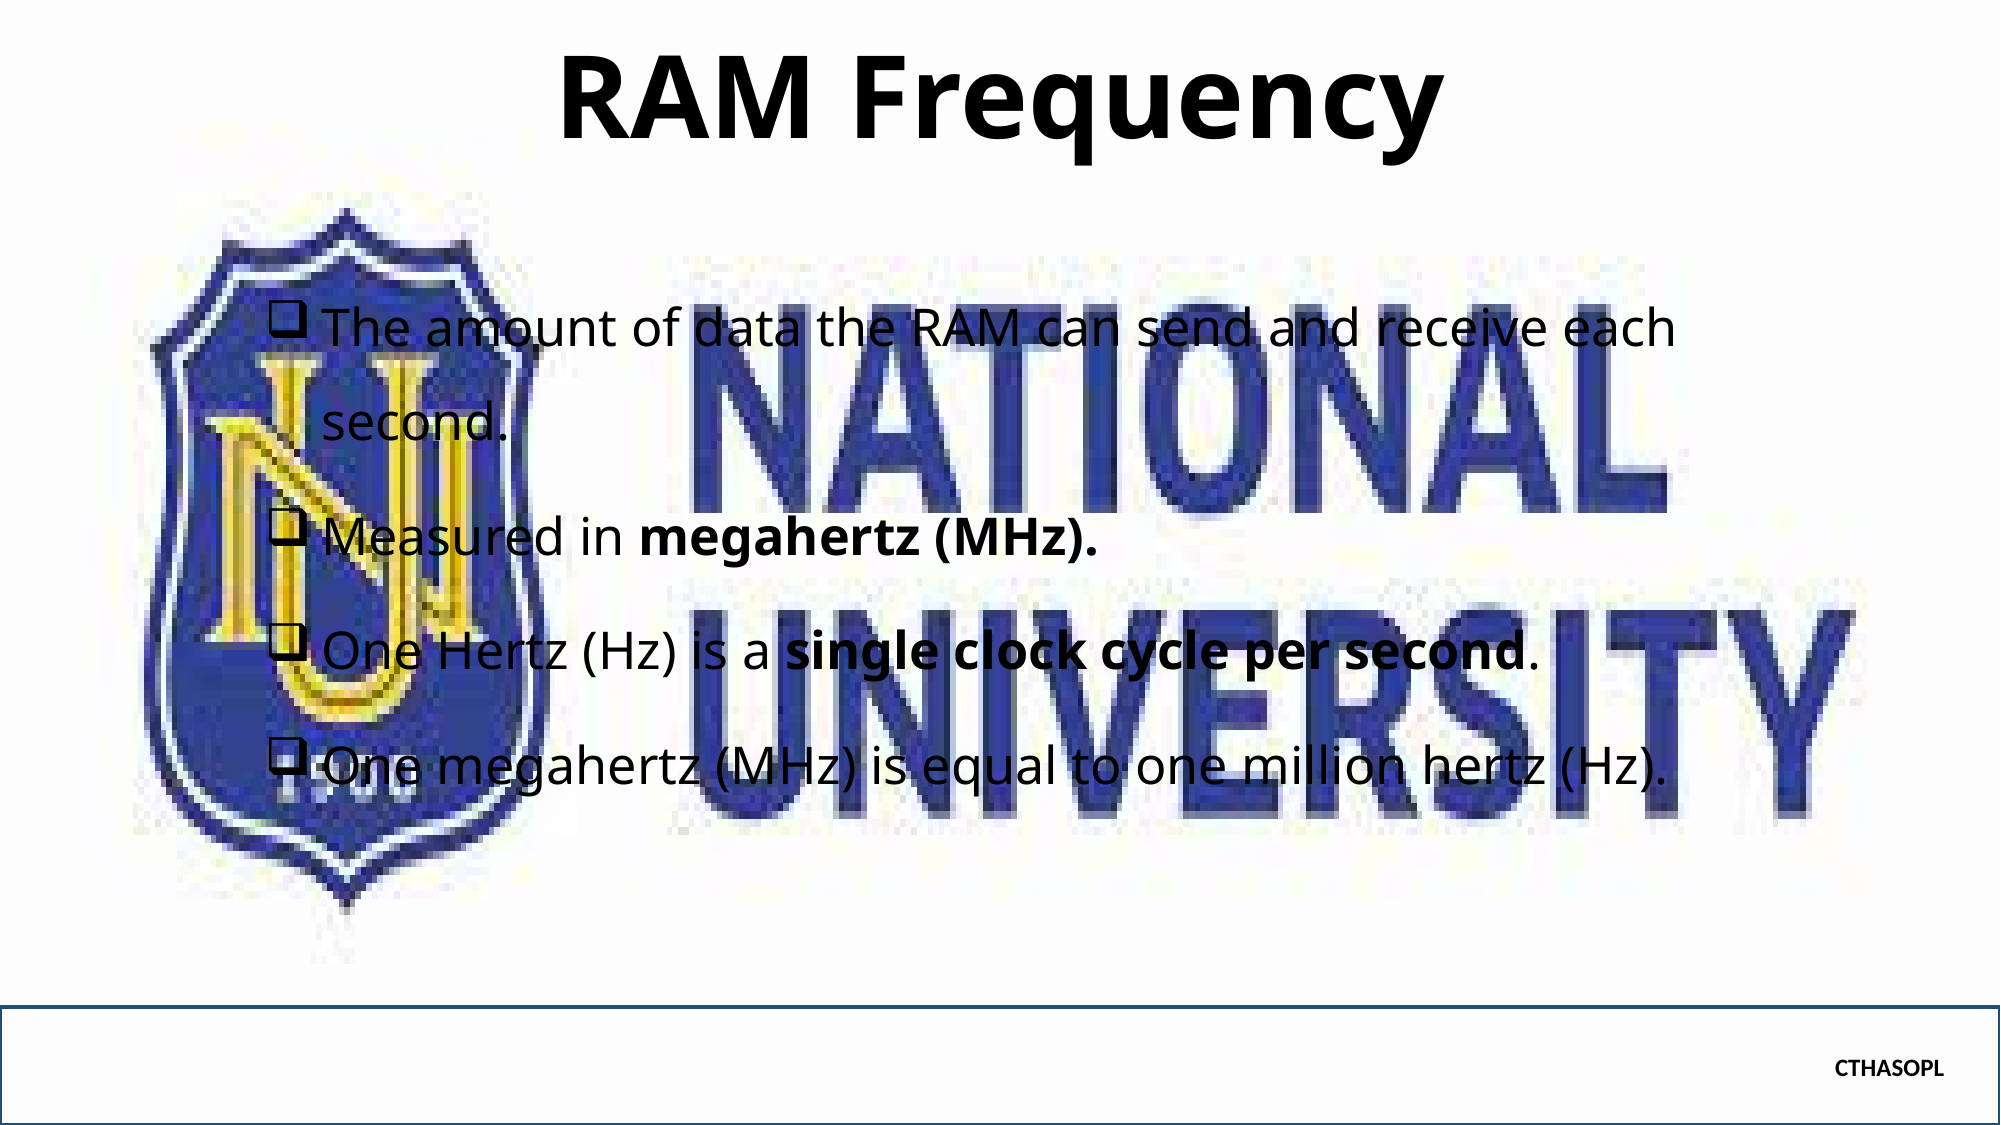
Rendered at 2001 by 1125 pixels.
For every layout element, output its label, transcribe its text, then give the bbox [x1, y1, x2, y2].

subtitle The amount of data the RAM can send and receive each second. Measured in megahertz (MHz). One Hertz (Hz) is a single clock cycle per second. One megahertz (MHz) is equal to one million hertz (Hz). [249, 256, 1736, 732]
title RAM Frequency [249, 31, 1750, 172]
picture [0, 0, 2000, 1007]
footer CTHASOPL [0, 1007, 2000, 1125]
